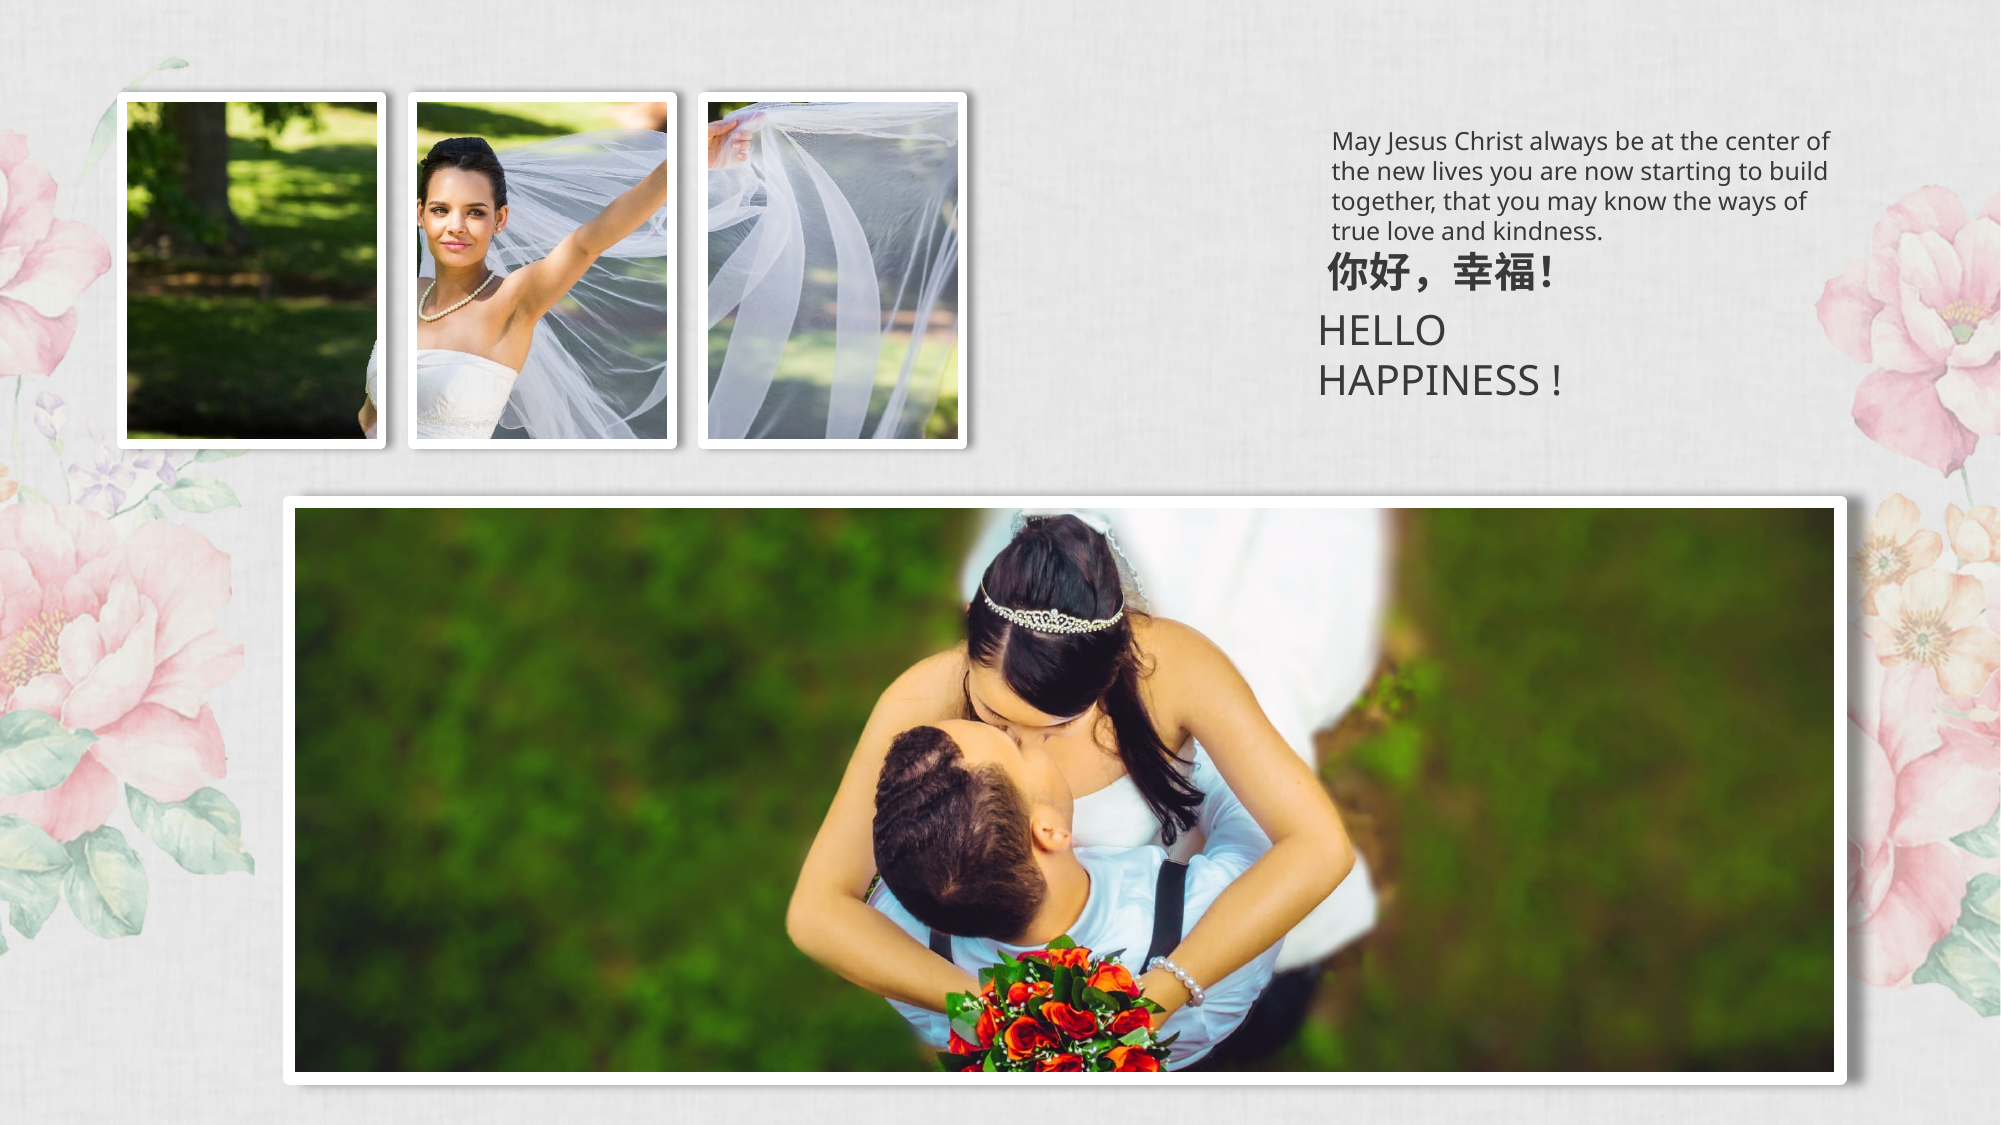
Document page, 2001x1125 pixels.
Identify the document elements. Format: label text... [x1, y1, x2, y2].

text_box 你好，幸福！ [1313, 238, 1594, 303]
text_box HELLO HAPPINESS ! [1302, 296, 1578, 412]
picture [0, 0, 2001, 1125]
text_box May Jesus Christ always be at the center of the new lives you are now starting to build together, that you may know the ways of true love and kindness. [1316, 118, 1876, 253]
